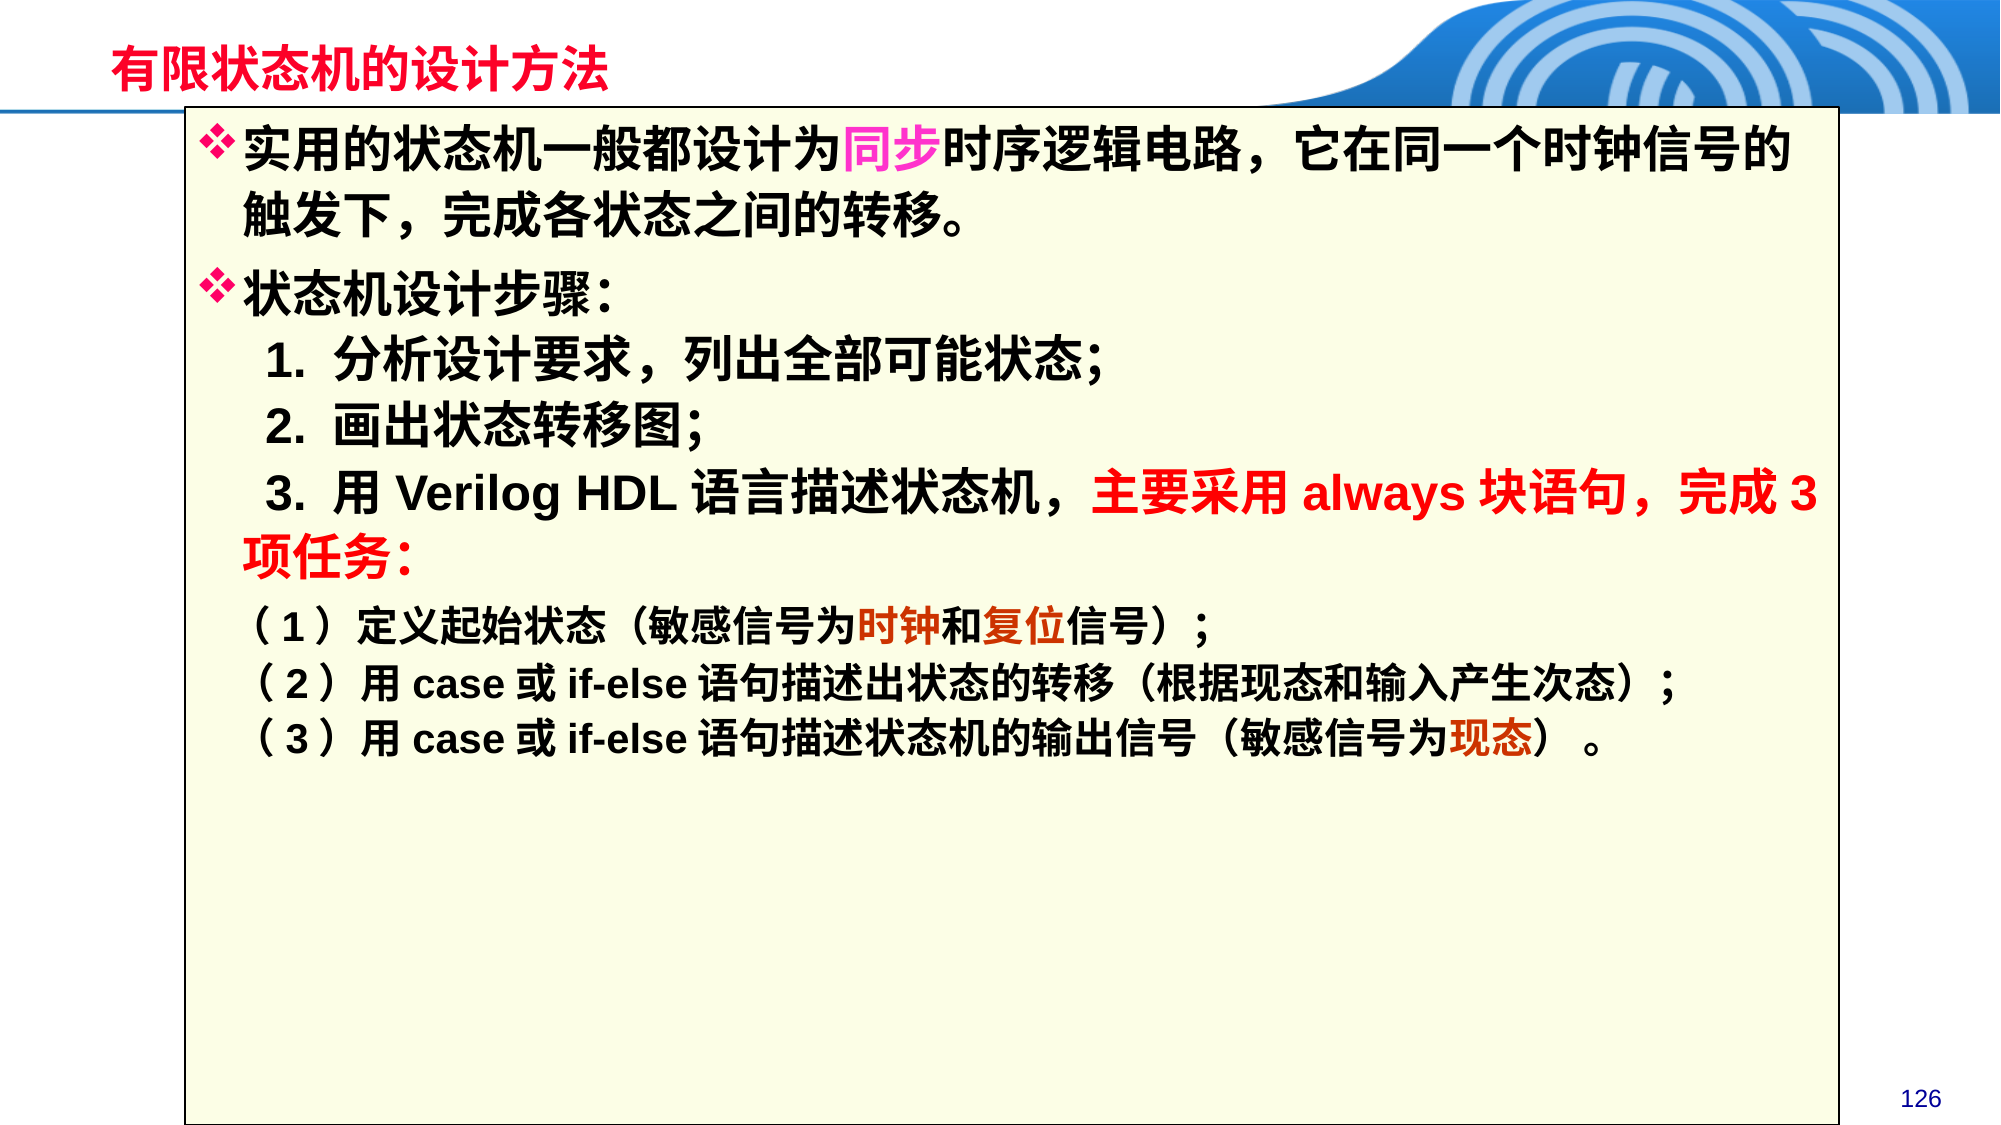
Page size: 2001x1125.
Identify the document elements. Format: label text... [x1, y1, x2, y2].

title 有限状态机的设计方法 [99, 40, 1040, 103]
list 实用的状态机一般都设计为同步时序逻辑电路，它在同一个时钟信号的触发下，完成各状态之间的转移。 状态机设计步骤： 1. 分析设计要求，列出全部可能状态； 2. 画出状态转移图； 3. 用Verilog HDL语言描述状态机，主要采用always块语句，完成3项任务： （1）定义起始状态（敏感信号为时钟和复位信号）； （2）用case或if-else语句描述出状态的转移（根据现态和输入产生次态）； （3）用case或if-else语句描述状态机的输出信号（敏感信号为现态） 。 [184, 106, 1840, 1125]
picture [0, 0, 2000, 114]
